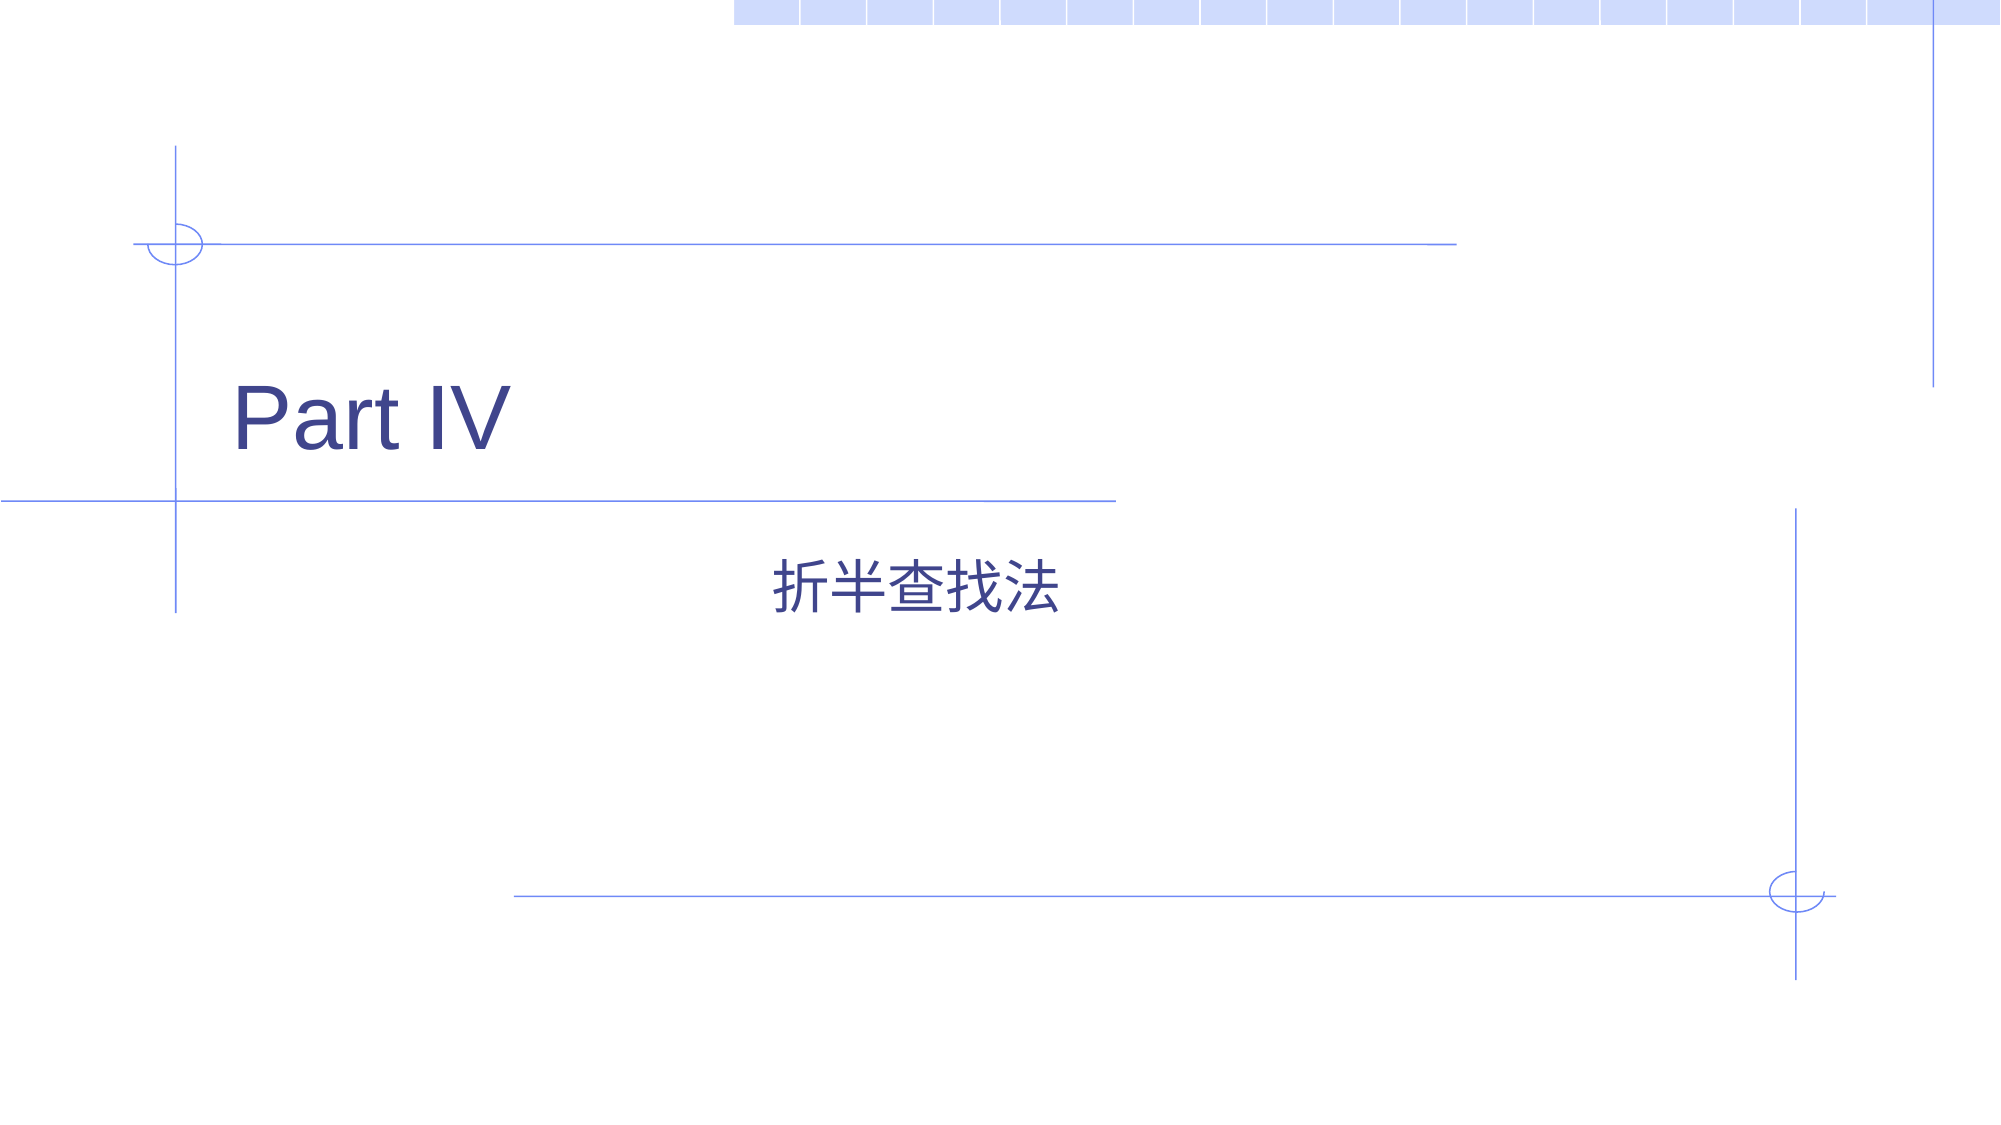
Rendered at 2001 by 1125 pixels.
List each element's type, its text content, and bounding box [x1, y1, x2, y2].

subtitle 折半查找法 [216, 542, 1617, 831]
title Part IV [216, 287, 1917, 475]
